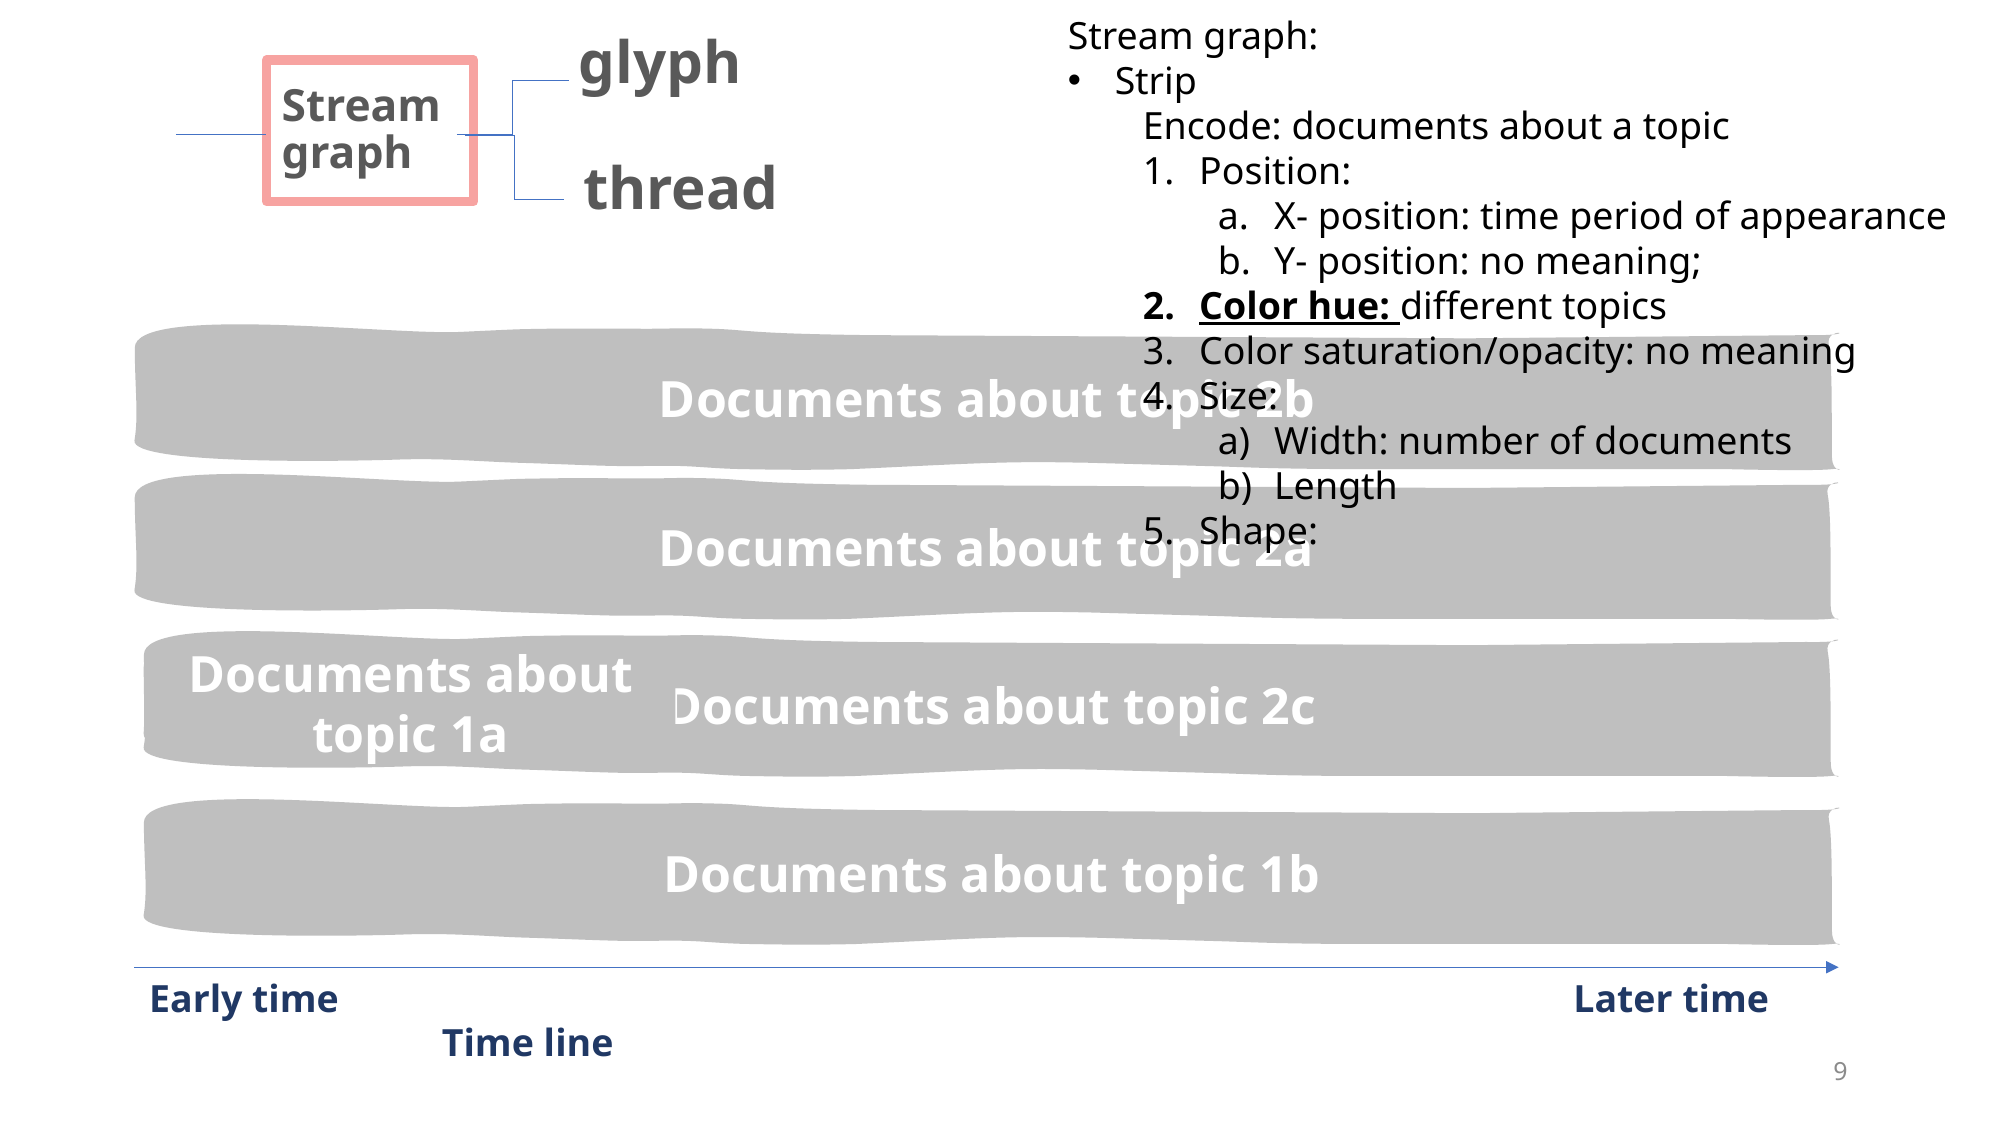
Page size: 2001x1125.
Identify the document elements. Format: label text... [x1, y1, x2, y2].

slide_number 9 [1412, 1042, 1863, 1103]
text_box Documents about topic 2a [133, 472, 1841, 621]
text_box Documents about topic 2b [133, 323, 1053, 471]
text_box Stream graph [266, 59, 474, 202]
text_box Time line [427, 1011, 753, 1072]
text_box Early time Later time [134, 968, 1839, 1027]
text_box thread [568, 130, 1053, 252]
text_box Stream graph: Strip Encode: documents about a topic Position: X- position: time period of appearance Y- position: no meaning; Color hue: different topics Color saturation/opacity: no meaning Size: Width: number of documents Length Shape: [1053, 4, 1990, 560]
text_box Documents about topic 1b [142, 798, 1842, 946]
text_box glyph [563, 4, 1053, 126]
text_box Documents about topic 2c [142, 630, 1841, 778]
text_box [456, 80, 569, 200]
text_box Documents about topic 1a [142, 649, 680, 757]
